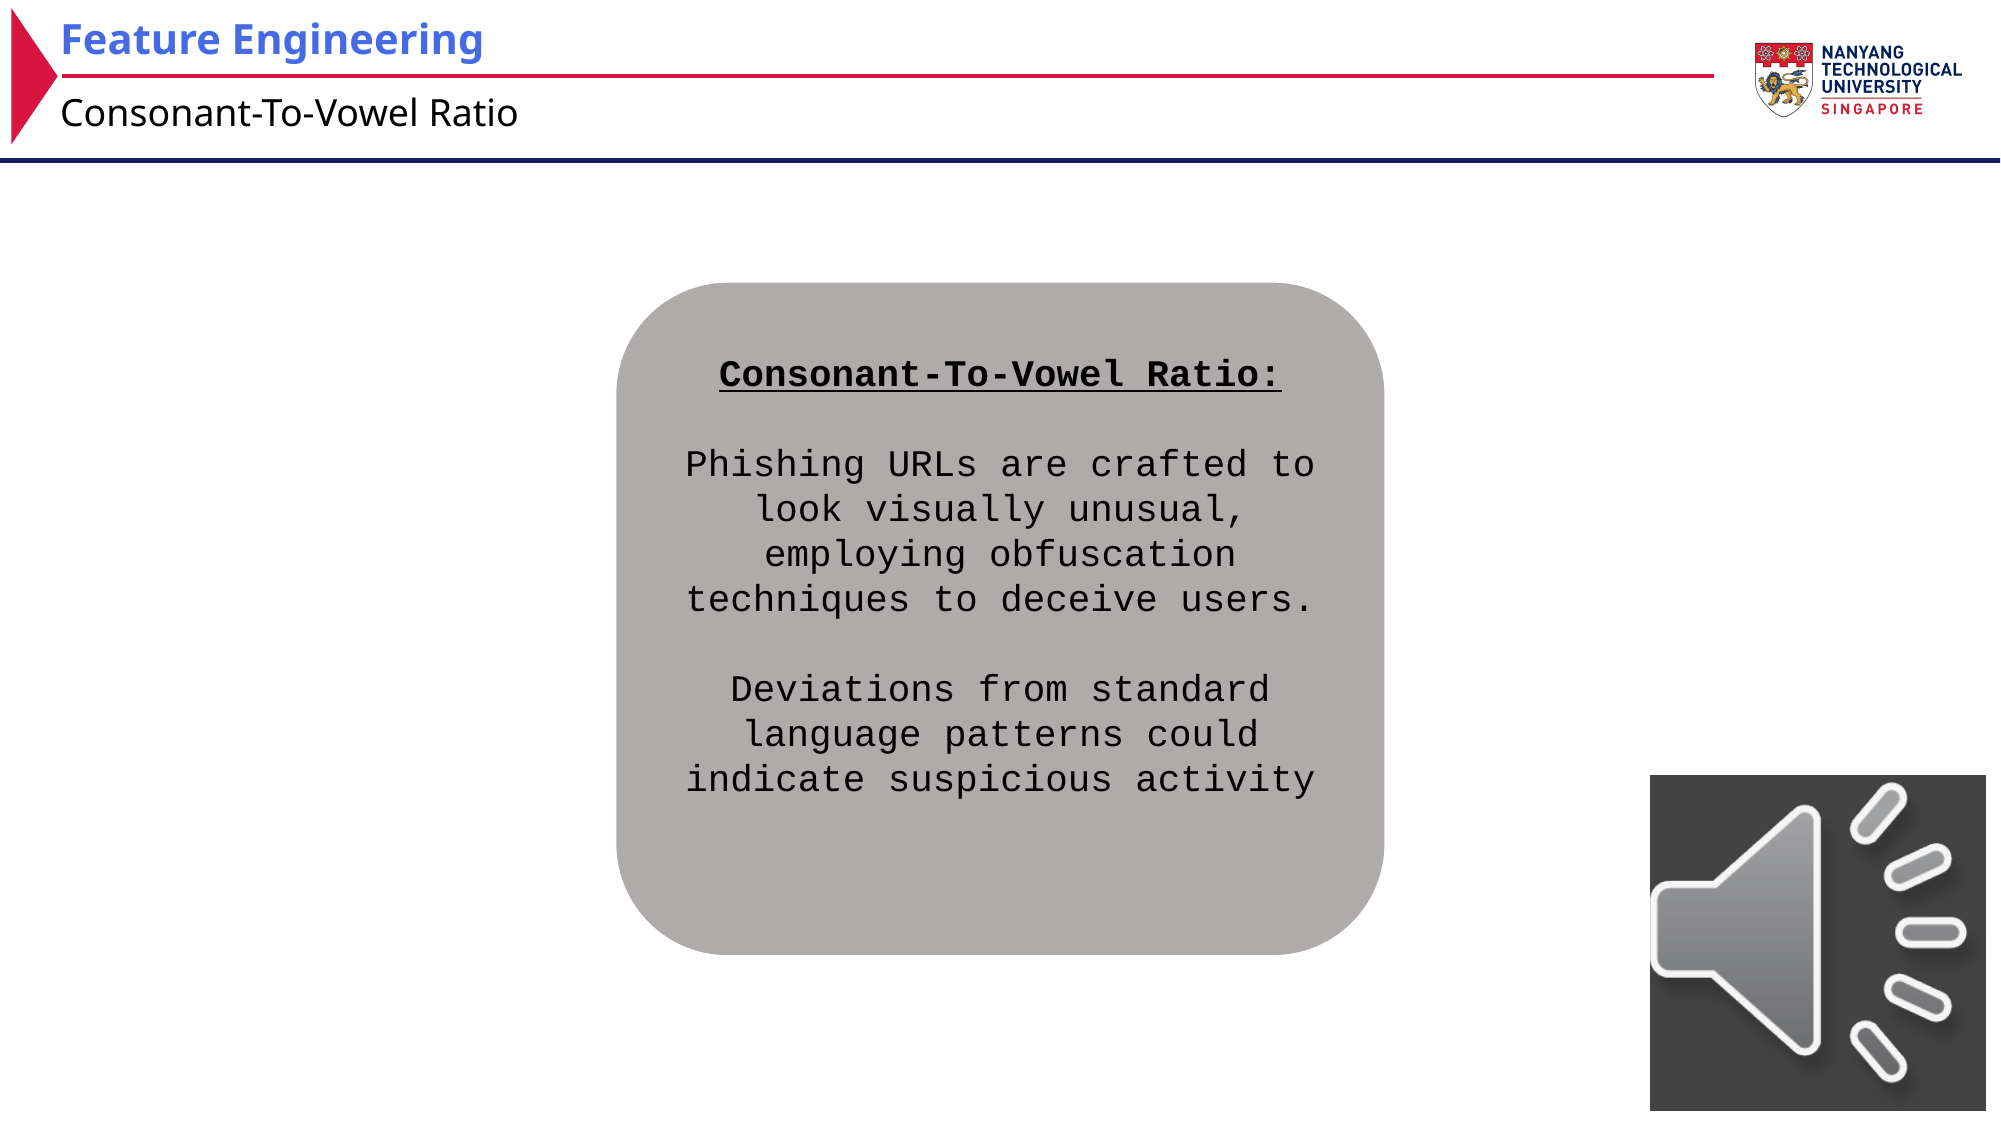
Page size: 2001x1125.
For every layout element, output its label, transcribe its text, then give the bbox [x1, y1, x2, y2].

picture [1724, 0, 1993, 170]
text_box Consonant-To-Vowel Ratio: Phishing URLs are crafted to look visually unusual, employing obfuscation techniques to deceive users. Deviations from standard language patterns could indicate suspicious activity [614, 280, 1387, 958]
list Consonant-To-Vowel Ratio [45, 95, 1715, 169]
list Feature Engineering [45, 0, 1715, 95]
picture [1648, 773, 1987, 1112]
